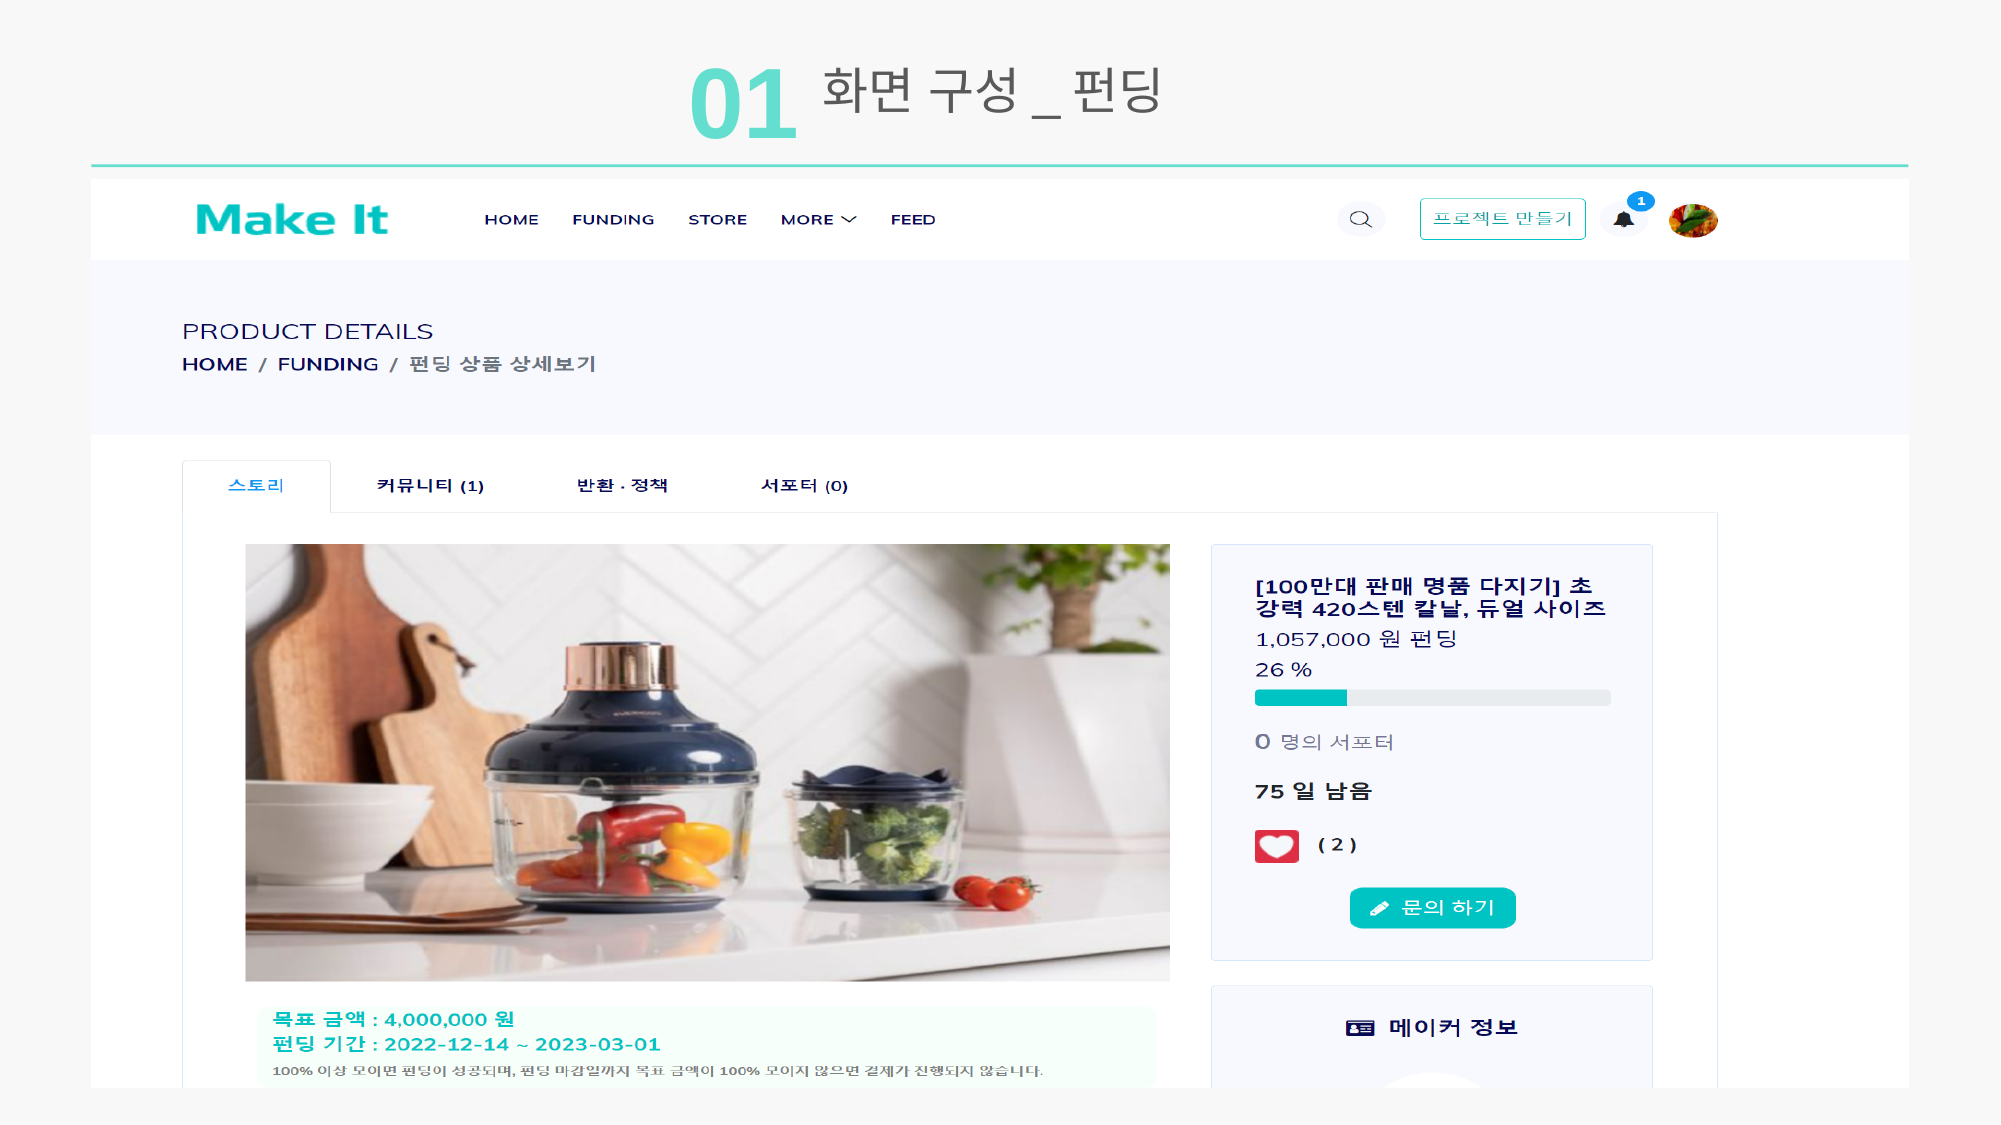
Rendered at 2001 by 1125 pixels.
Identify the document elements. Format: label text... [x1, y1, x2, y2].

text_box 화면 구성_펀딩 [807, 51, 1461, 128]
picture [91, 179, 1909, 1088]
text_box 01 [673, 30, 818, 166]
text_box [91, 164, 1909, 168]
